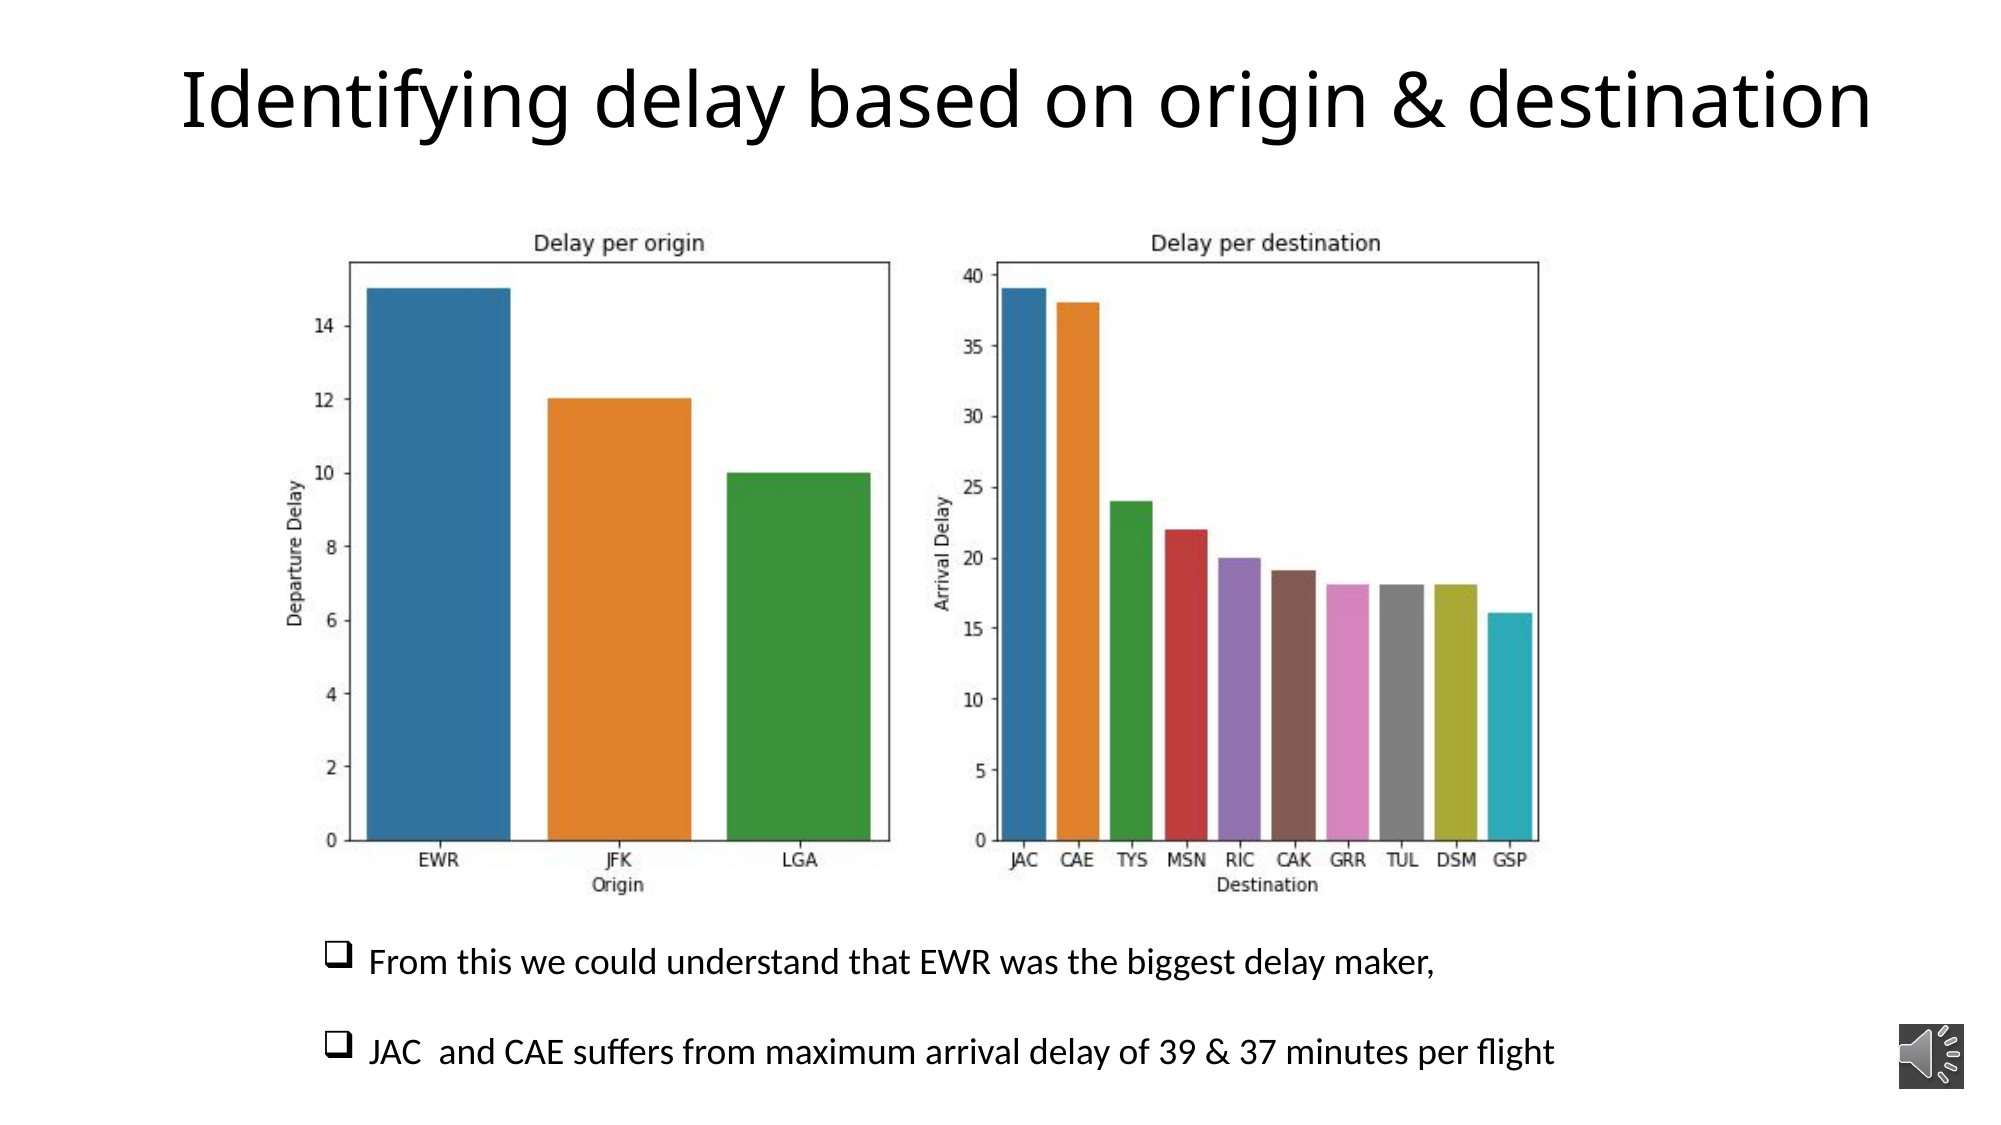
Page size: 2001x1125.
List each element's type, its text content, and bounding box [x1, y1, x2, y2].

title Identifying delay based on origin & destination [90, 23, 1967, 181]
picture [1897, 1022, 1965, 1090]
text_box From this we could understand that EWR was the biggest delay maker, JAC and CAE suffers from maximum arrival delay of 39 & 37 minutes per flight [307, 930, 1652, 1080]
picture [259, 214, 1584, 922]
